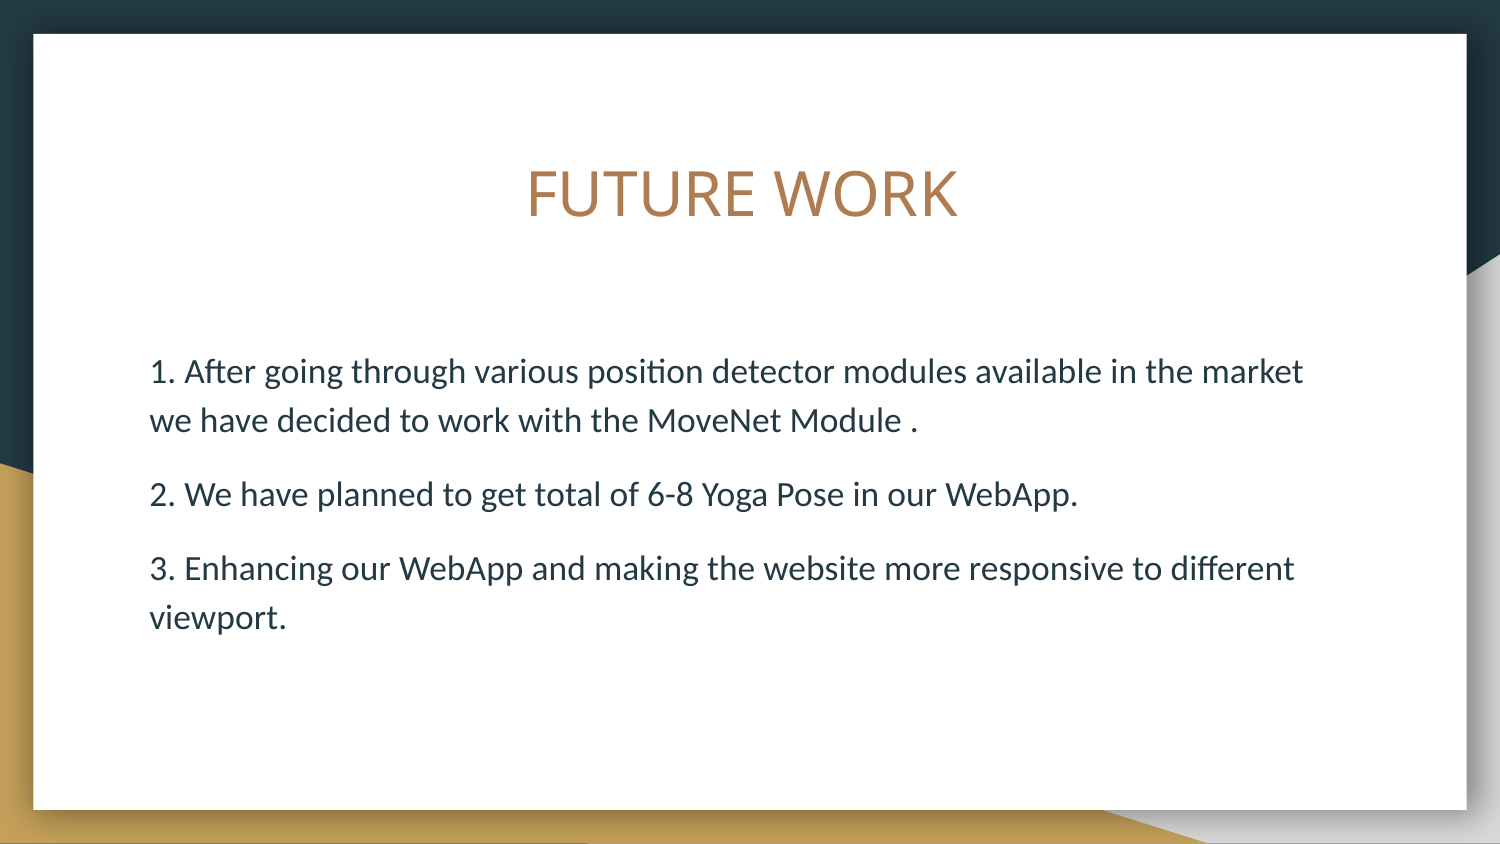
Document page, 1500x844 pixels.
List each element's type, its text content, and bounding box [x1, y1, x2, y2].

list 1. After going through various position detector modules available in the market we have decided to work with the MoveNet Module . 2. We have planned to get total of 6-8 Yoga Pose in our WebApp. 3. Enhancing our WebApp and making the website more responsive to different viewport. [134, 326, 1366, 729]
title FUTURE WORK [134, 138, 1366, 296]
